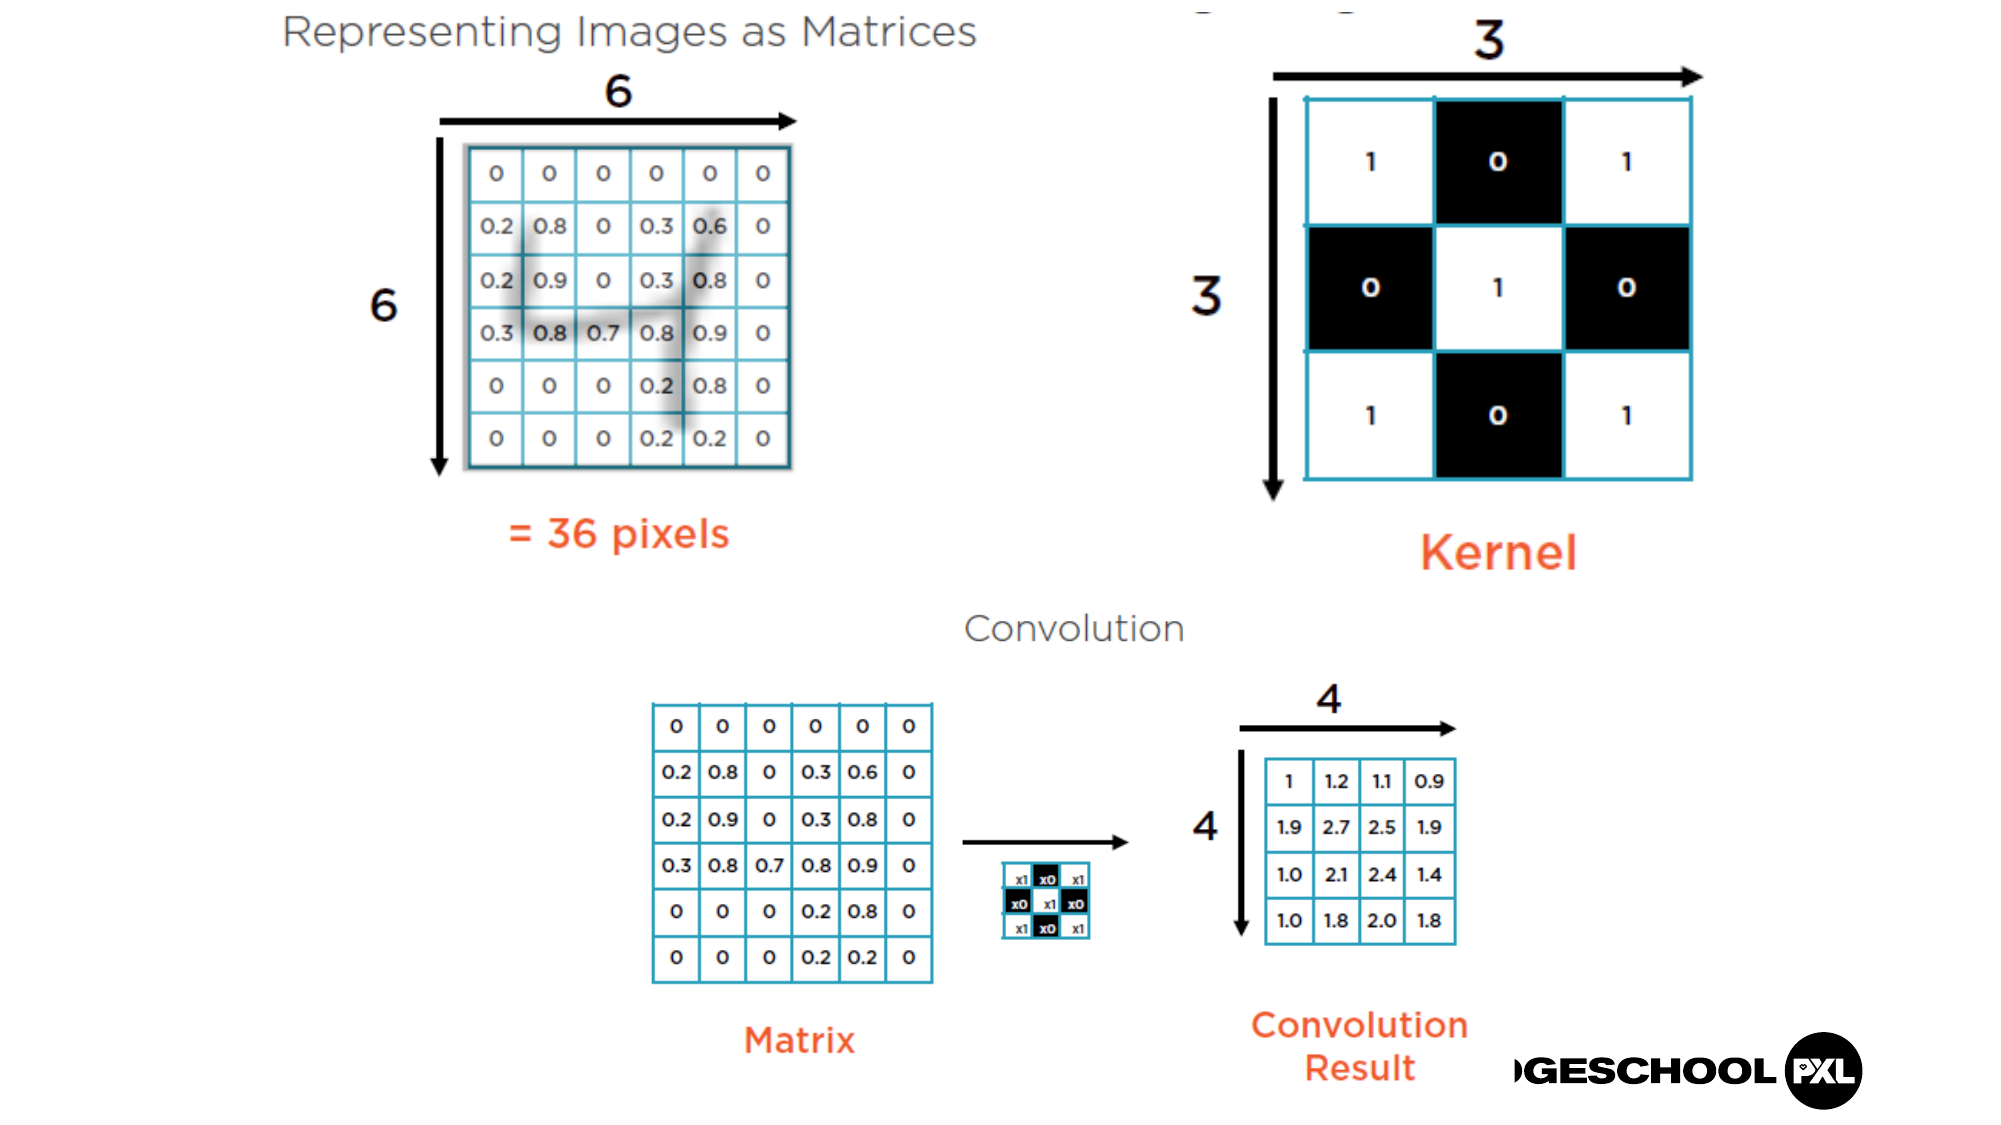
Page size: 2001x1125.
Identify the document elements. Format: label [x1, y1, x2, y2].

picture [1104, 12, 1766, 587]
picture [592, 597, 1515, 1095]
picture [253, 6, 989, 571]
